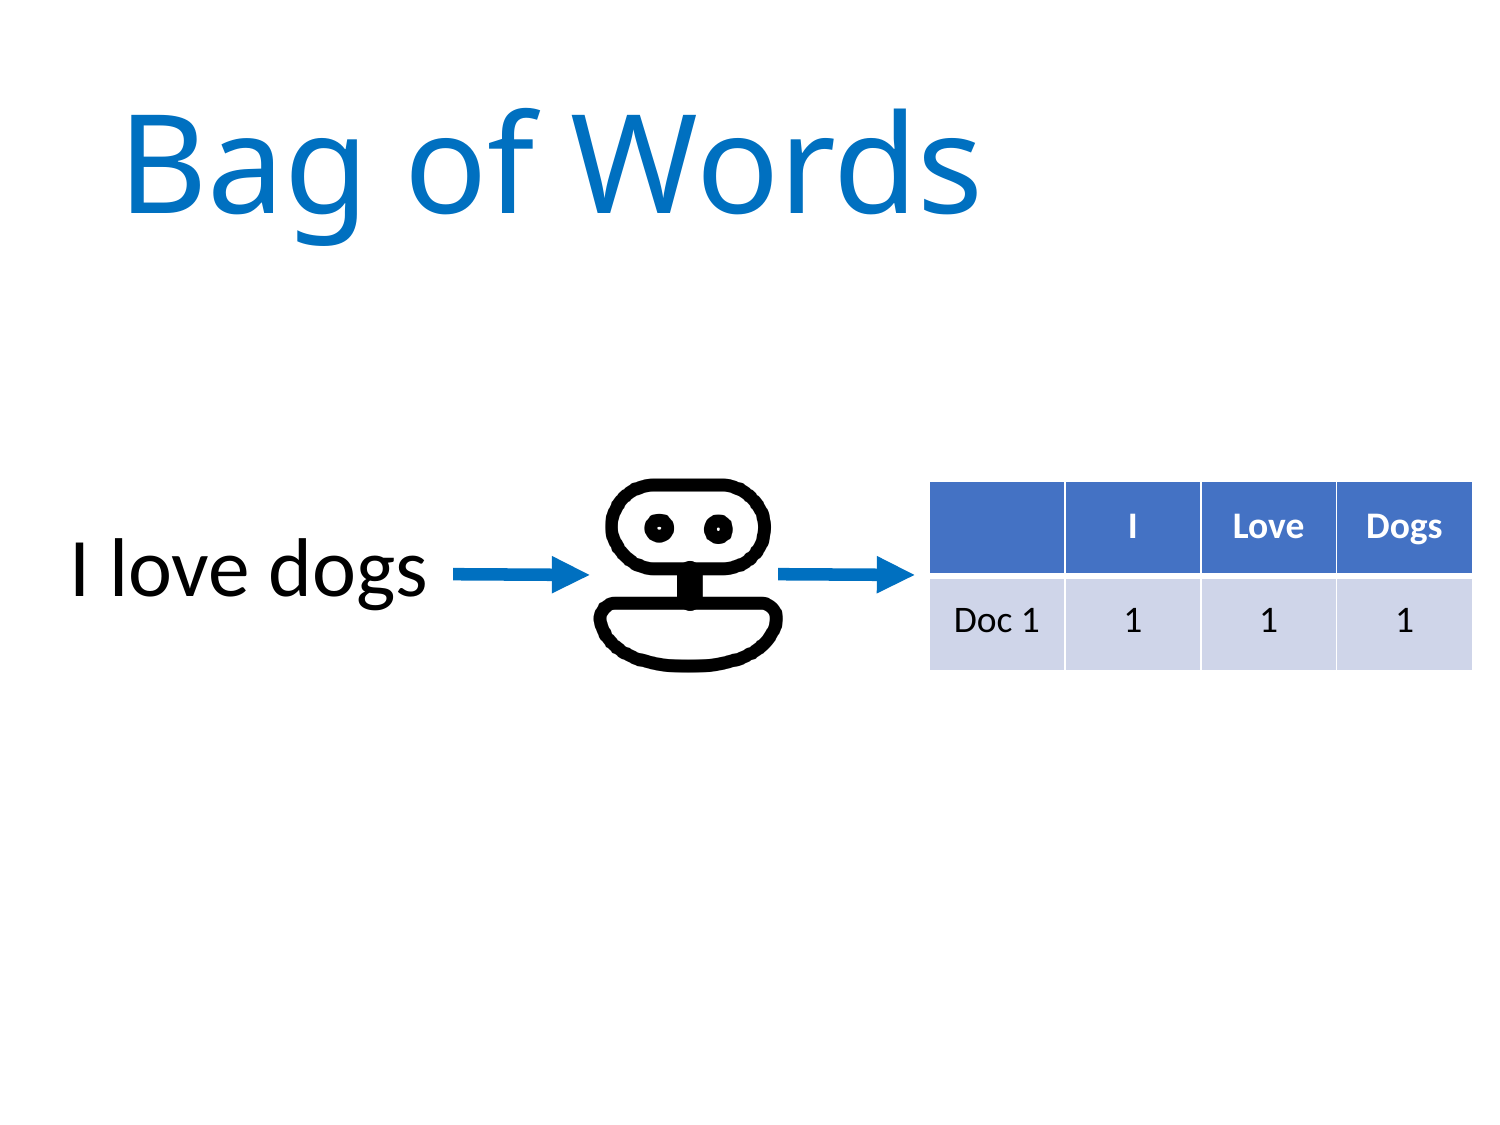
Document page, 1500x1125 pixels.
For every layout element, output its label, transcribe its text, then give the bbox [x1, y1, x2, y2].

table_header Love [1202, 482, 1336, 573]
table_cell 1 [1066, 579, 1200, 670]
text_box I love dogs [55, 506, 444, 621]
title Bag of Words [103, 59, 1397, 278]
table_cell 1 [1202, 579, 1336, 670]
table_header Dogs [1337, 482, 1472, 573]
table_header [930, 482, 1064, 573]
table_cell Doc 1 [930, 579, 1064, 670]
picture [560, 445, 820, 704]
table_cell 1 [1337, 579, 1472, 670]
table_header I [1066, 482, 1200, 573]
